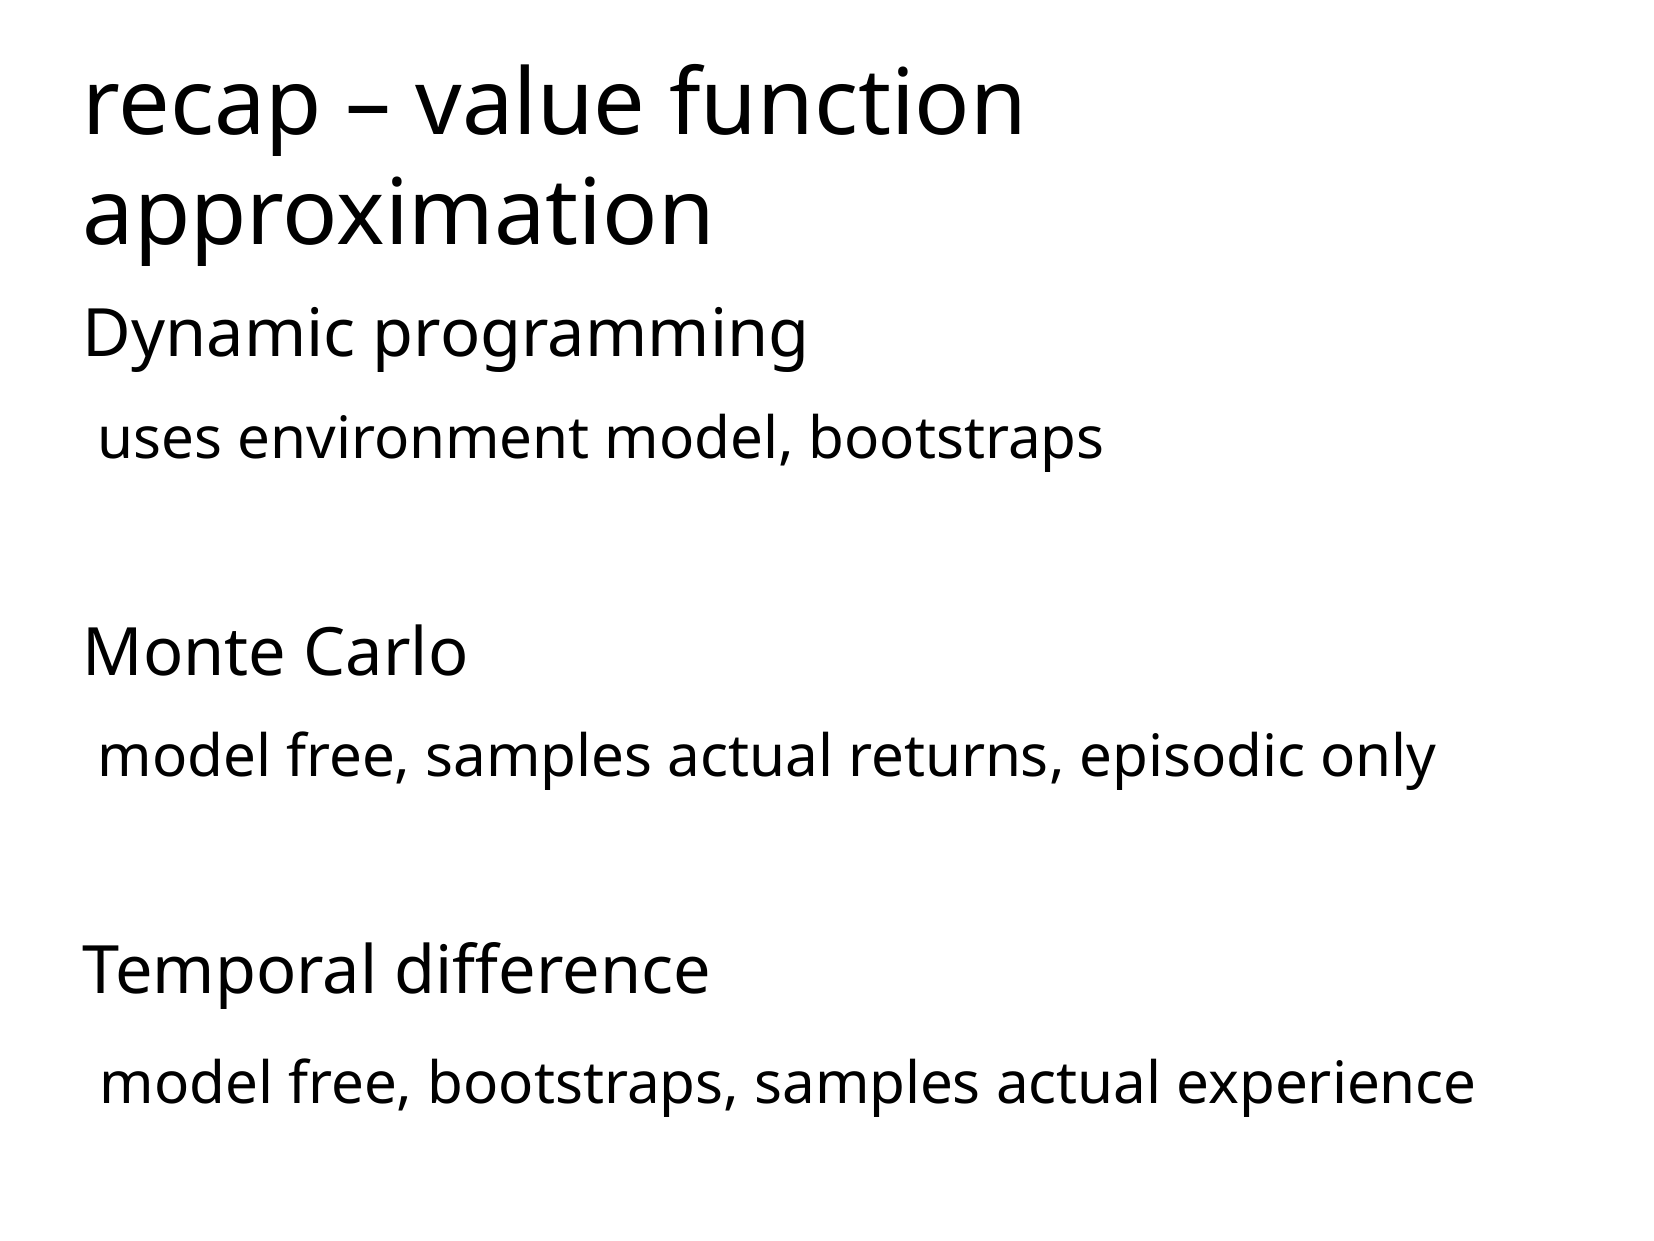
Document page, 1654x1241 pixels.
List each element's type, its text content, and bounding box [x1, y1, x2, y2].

list Dynamic programming uses environment model, bootstraps Monte Carlo model free, samples actual returns, episodic only Temporal difference model free, bootstraps, samples actual experience [82, 290, 1571, 1010]
title recap – value function approximation [82, 49, 1571, 257]
